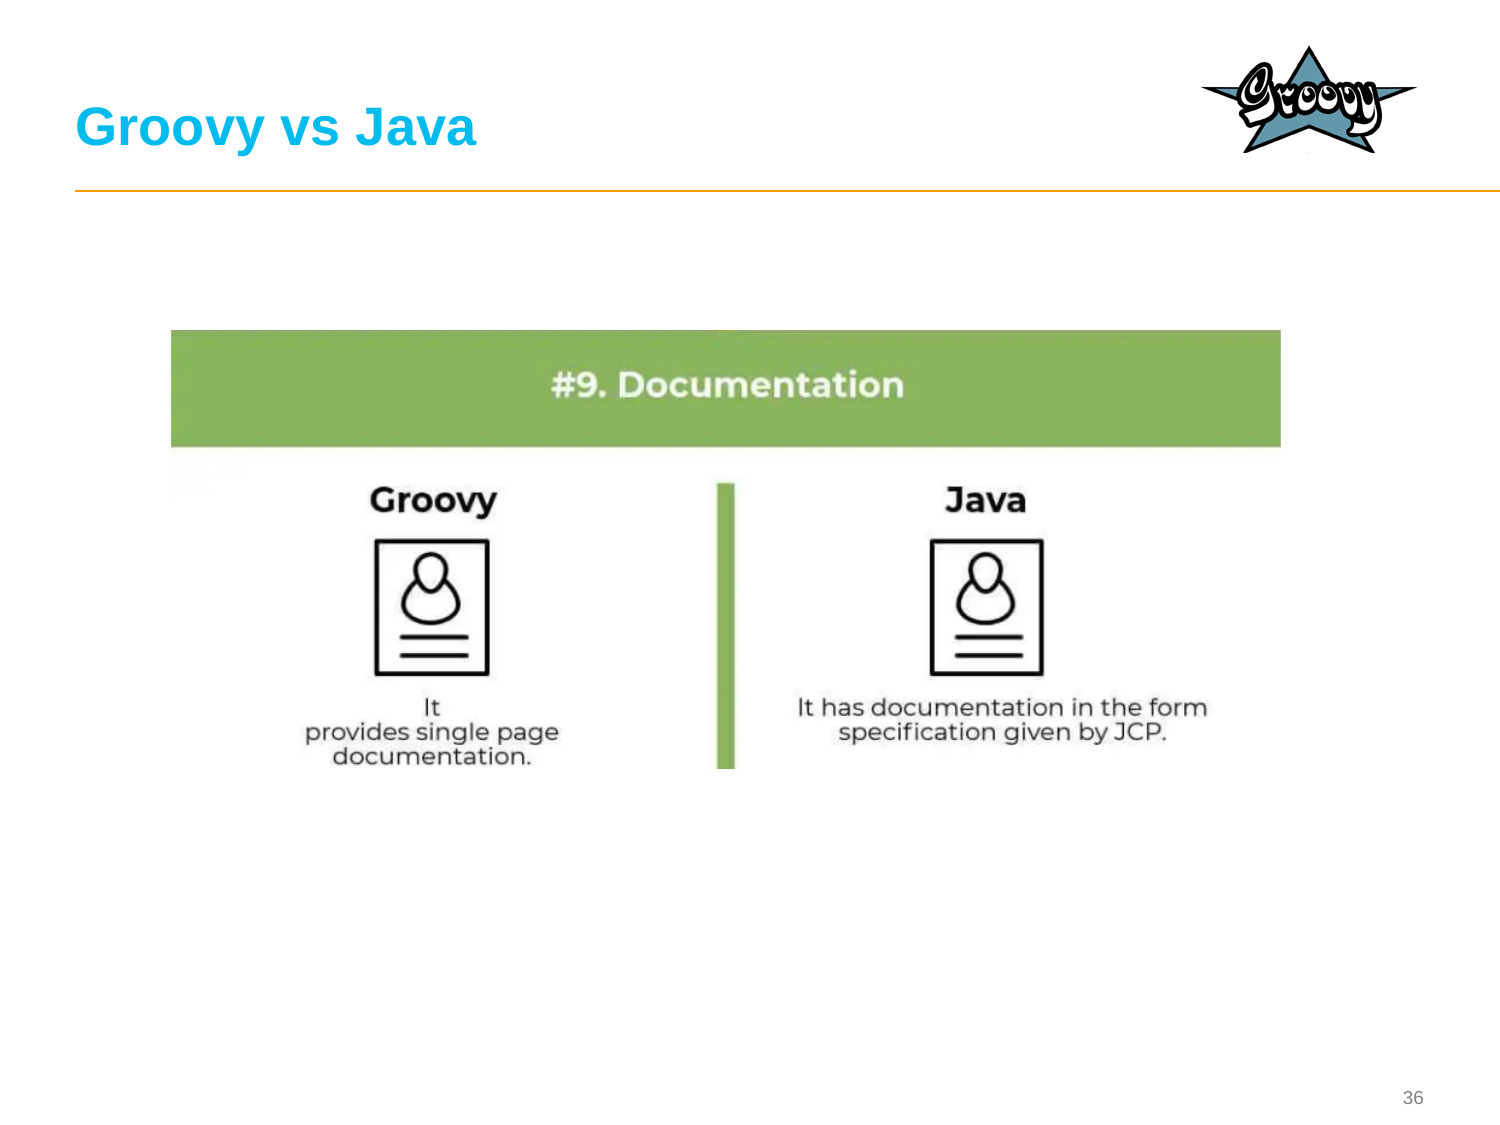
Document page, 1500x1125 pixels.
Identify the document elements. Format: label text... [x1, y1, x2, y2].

title Groovy vs Java [75, 27, 1422, 157]
picture [170, 330, 1293, 770]
